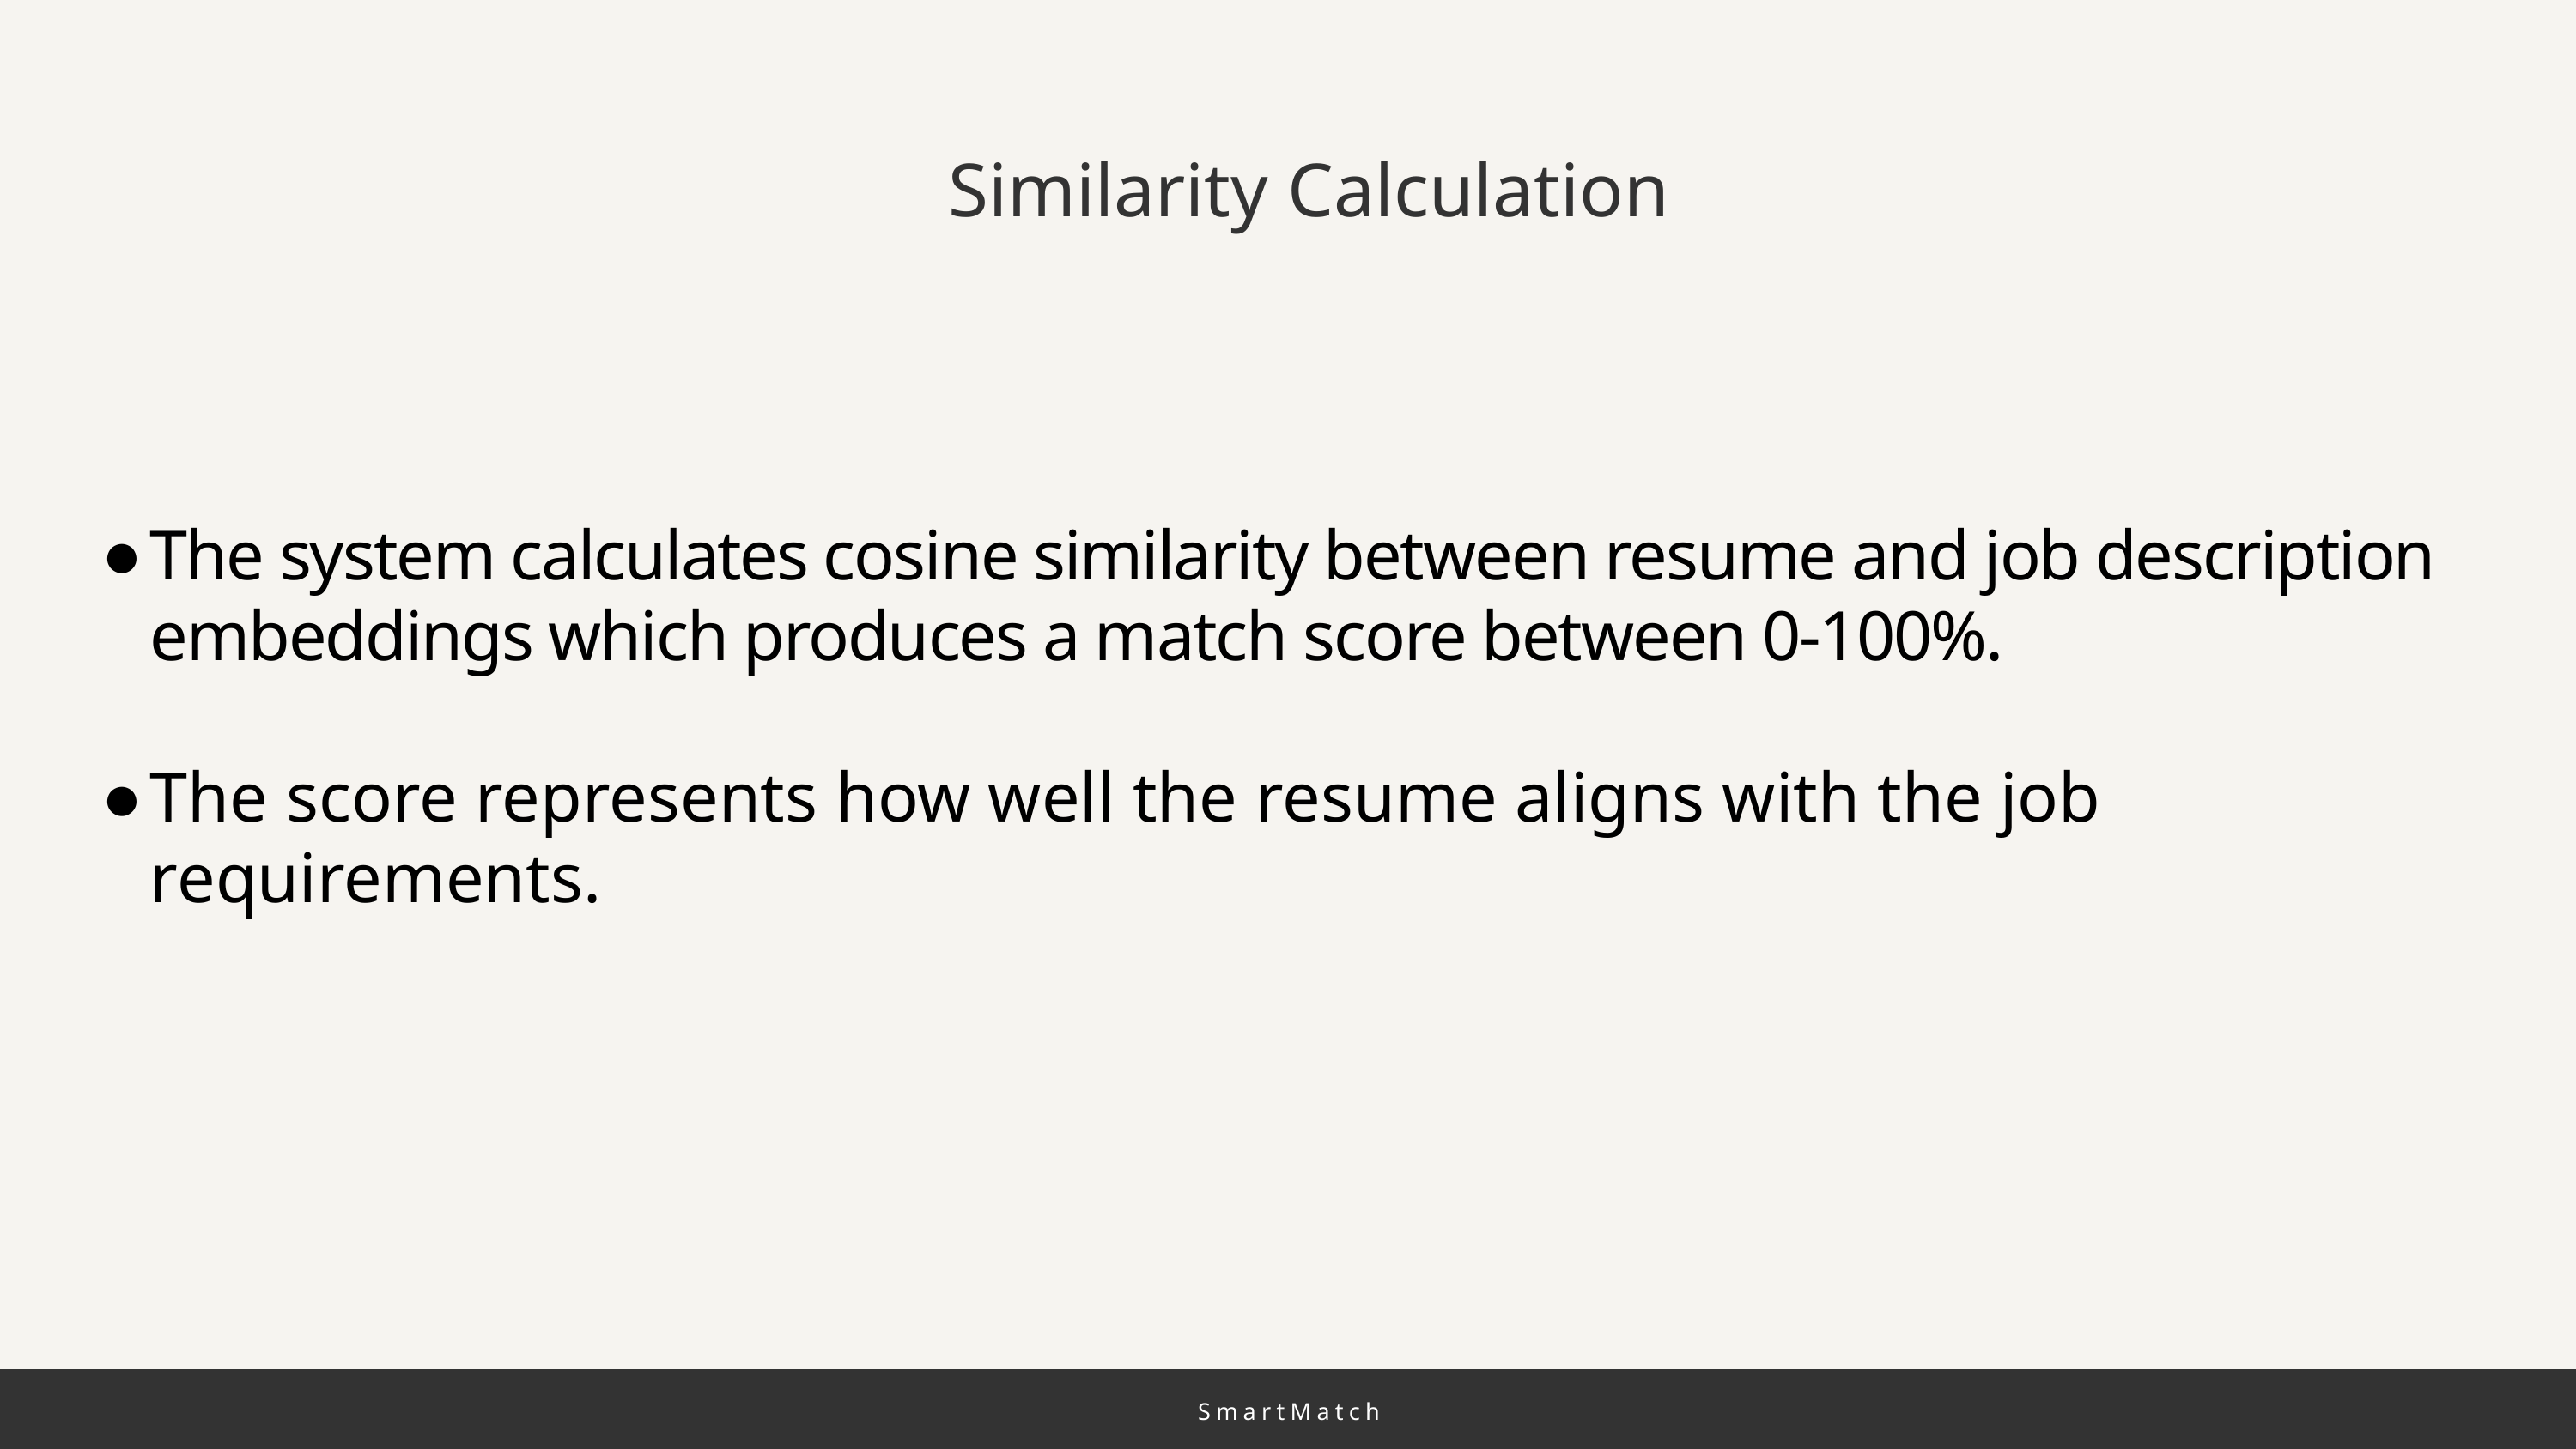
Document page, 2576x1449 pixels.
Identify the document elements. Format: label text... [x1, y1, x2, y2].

text_box The system calculates cosine similarity between resume and job description embeddings which produces a match score between 0-100%. The score represents how well the resume aligns with the job requirements. [101, 515, 2488, 1023]
picture [0, 1369, 2576, 1449]
text_box Similarity Calculation [767, 139, 1852, 242]
